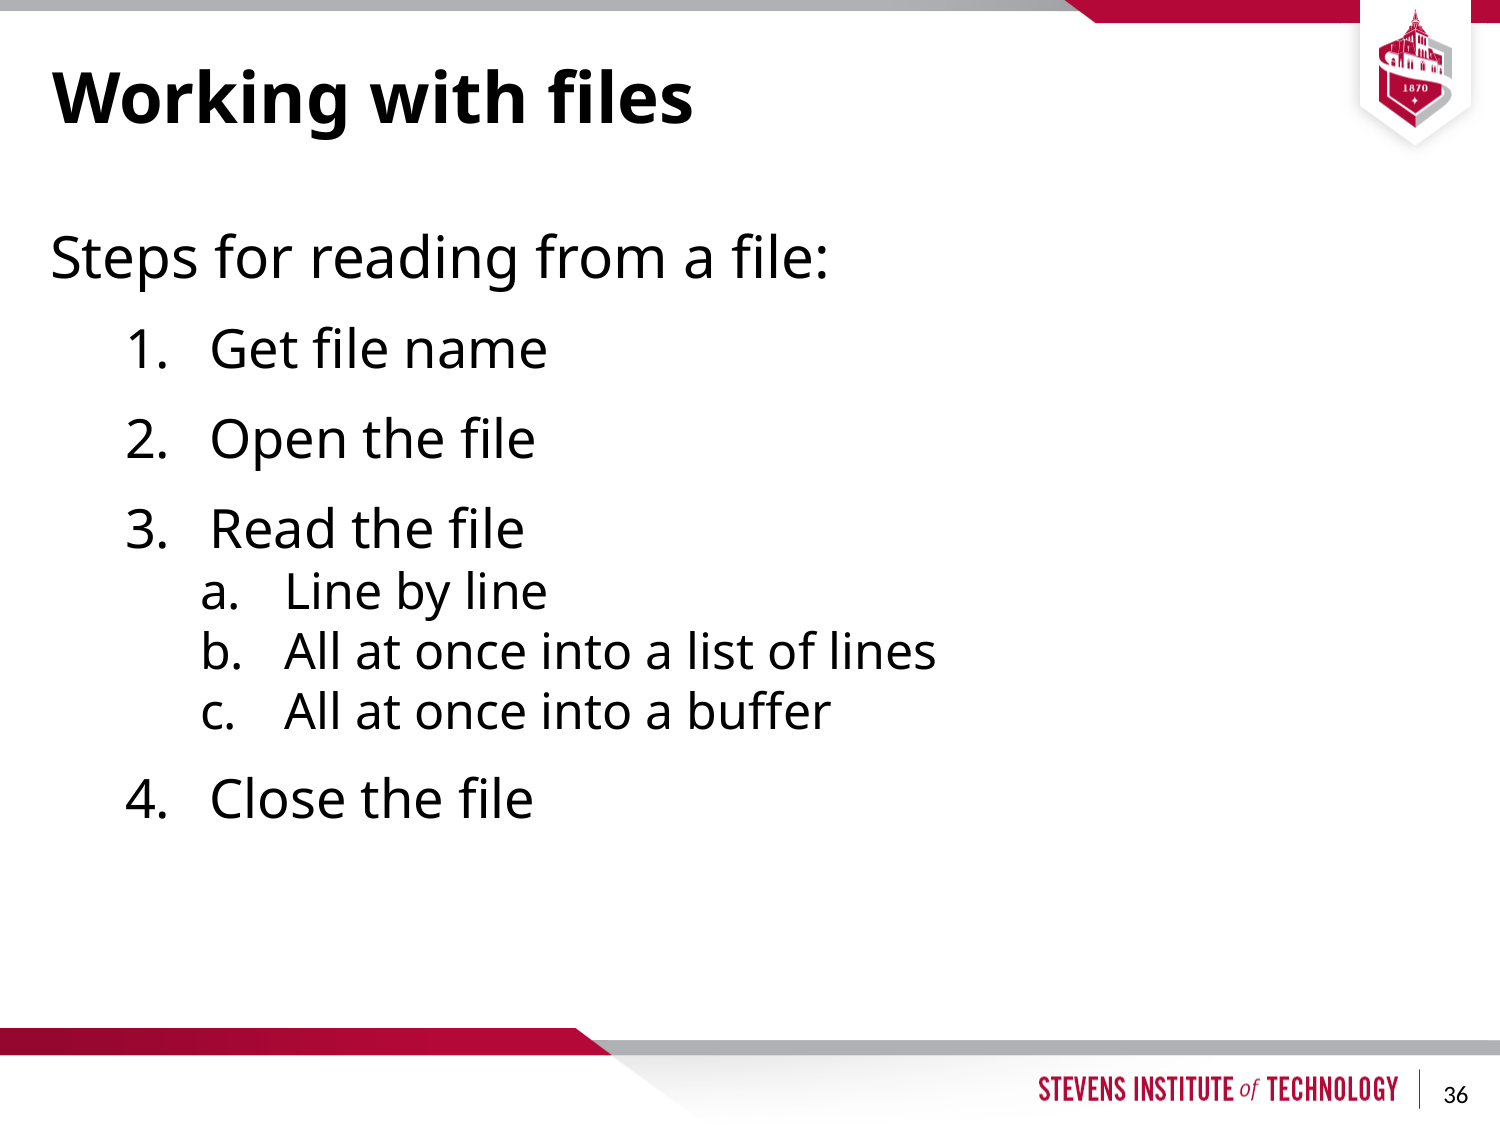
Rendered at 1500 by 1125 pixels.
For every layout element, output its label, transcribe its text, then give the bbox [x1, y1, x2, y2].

title Working with files [37, 45, 1338, 150]
picture [0, 0, 1500, 160]
list Steps for reading from a file: Get file name Open the file Read the file Line by line All at once into a list of lines All at once into a buffer Close the file [35, 212, 1423, 953]
picture [0, 1028, 1500, 1125]
slide_number 36 [1428, 1071, 1490, 1108]
